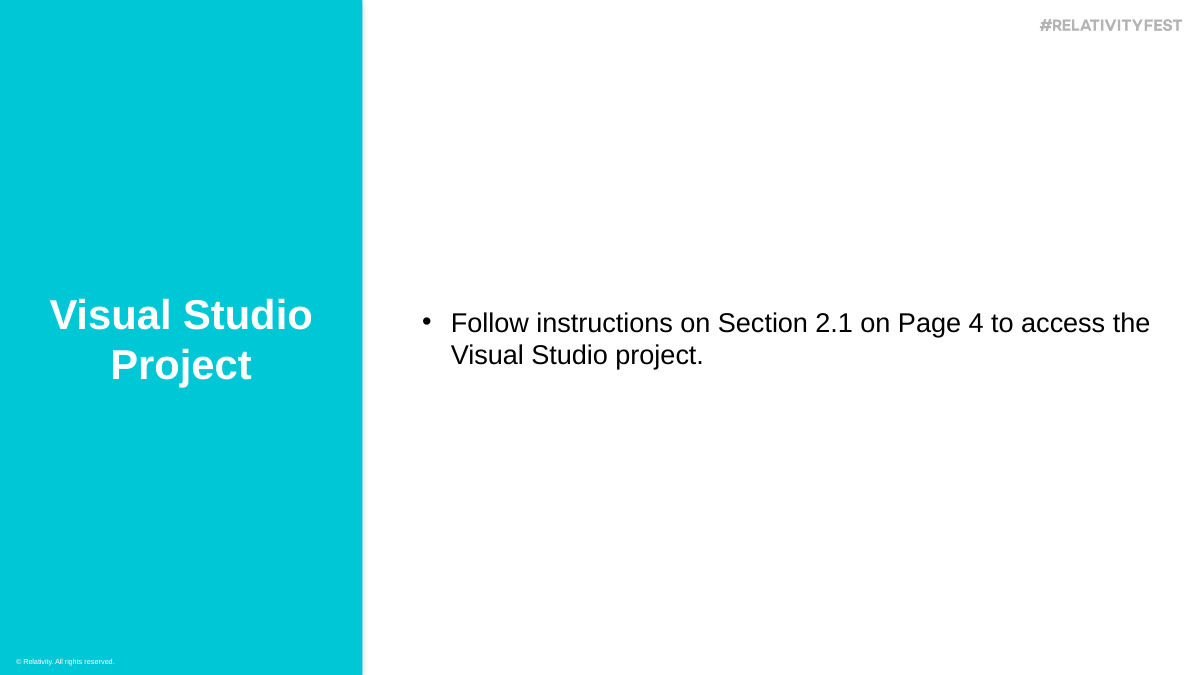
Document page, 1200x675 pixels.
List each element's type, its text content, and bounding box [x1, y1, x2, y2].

list Follow instructions on Section 2.1 on Page 4 to access the Visual Studio project. [412, 69, 1163, 606]
picture [1037, 18, 1185, 32]
list Visual Studio Project [9, 200, 354, 475]
